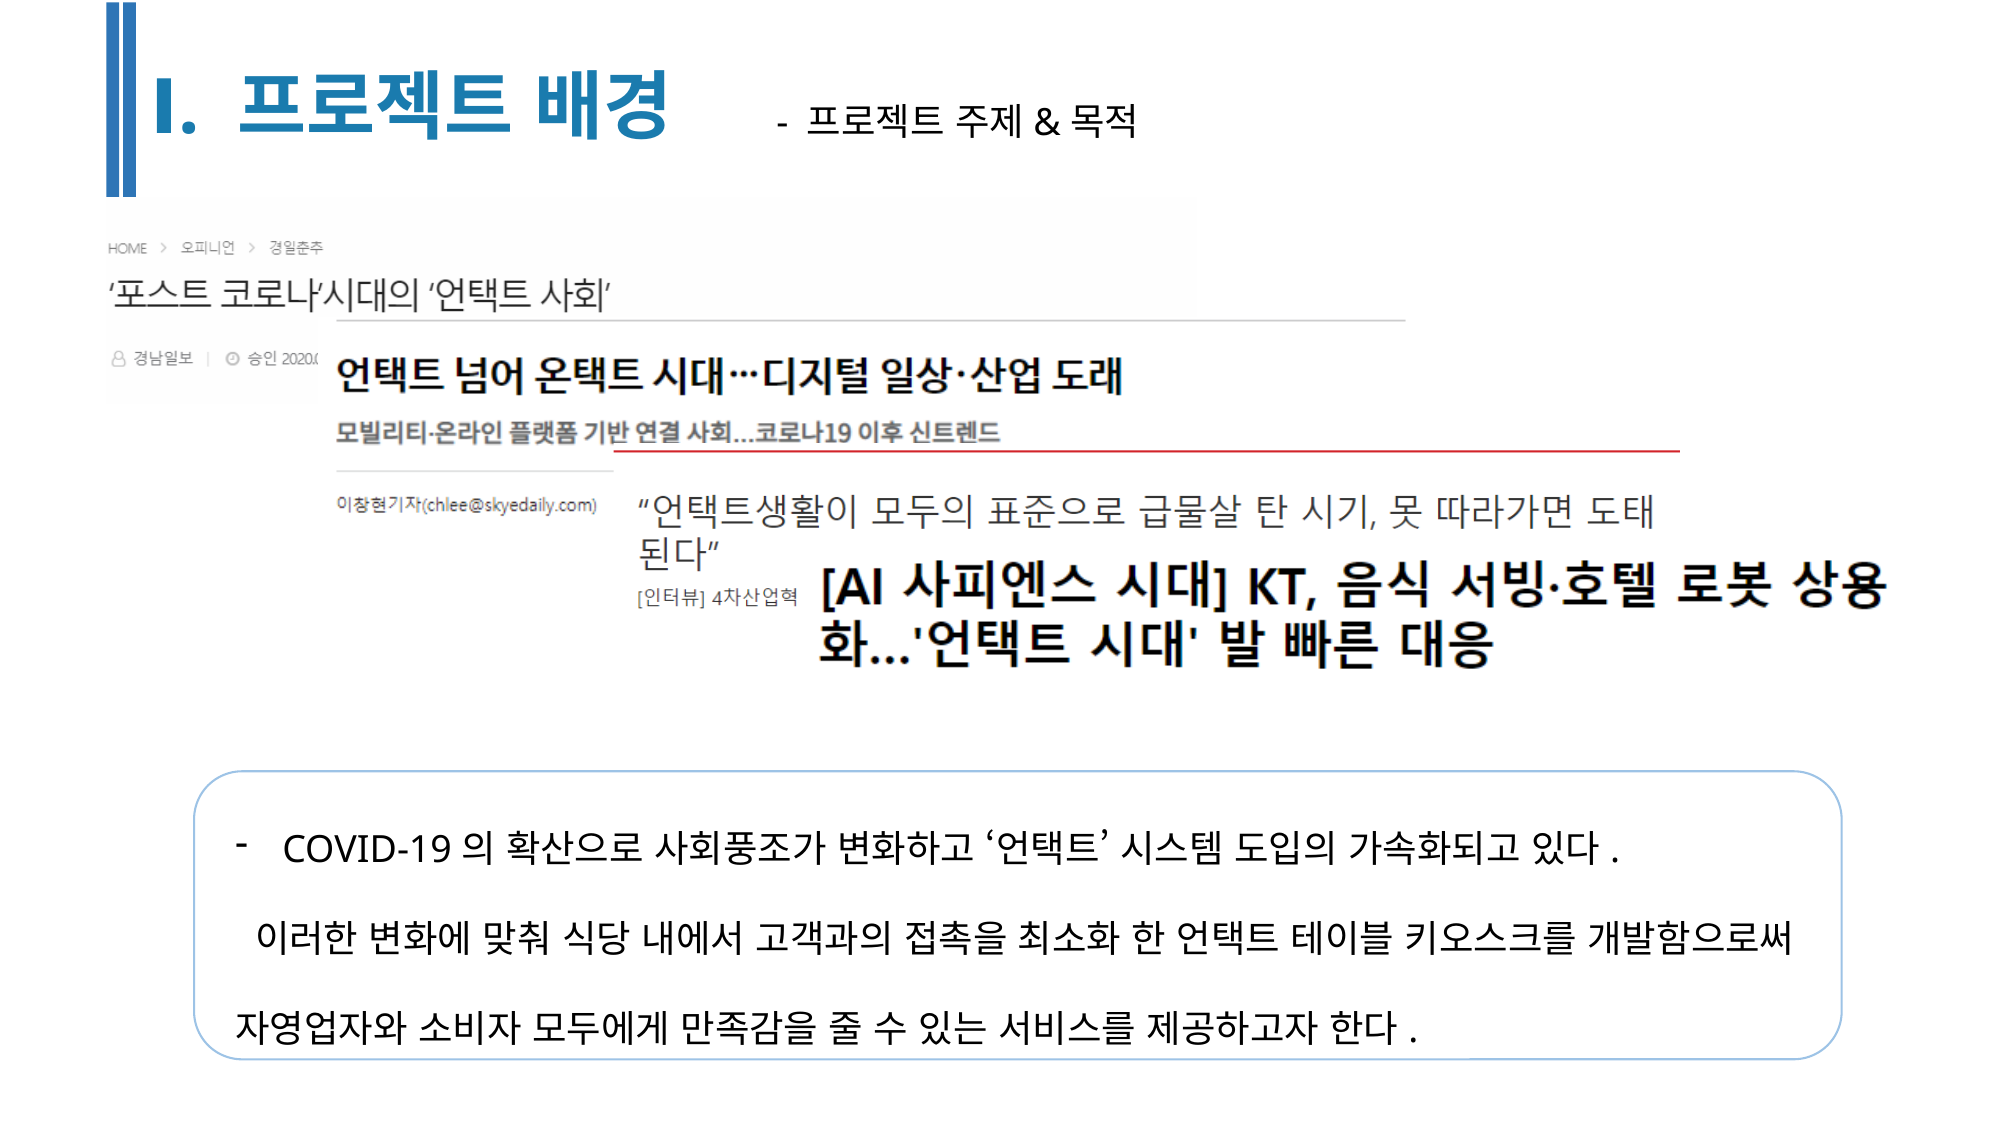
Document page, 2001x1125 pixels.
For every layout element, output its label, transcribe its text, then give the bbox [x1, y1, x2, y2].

text_box COVID-19의 확산으로 사회풍조가 변화하고 ‘언택트’ 시스템 도입의 가속화되고 있다. 이러한 변화에 맞춰 식당 내에서 고객과의 접촉을 최소화 한 언택트 테이블 키오스크를 개발함으로써 자영업자와 소비자 모두에게 만족감을 줄 수 있는 서비스를 제공하고자 한다. [220, 772, 1812, 1058]
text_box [106, 2, 136, 197]
text_box [193, 775, 220, 1056]
text_box Ⅰ. 프로젝트 배경 [136, 50, 1252, 156]
picture [106, 197, 1954, 694]
text_box - 프로젝트 주제&목적 [761, 90, 1173, 151]
text_box [1812, 773, 1843, 1057]
